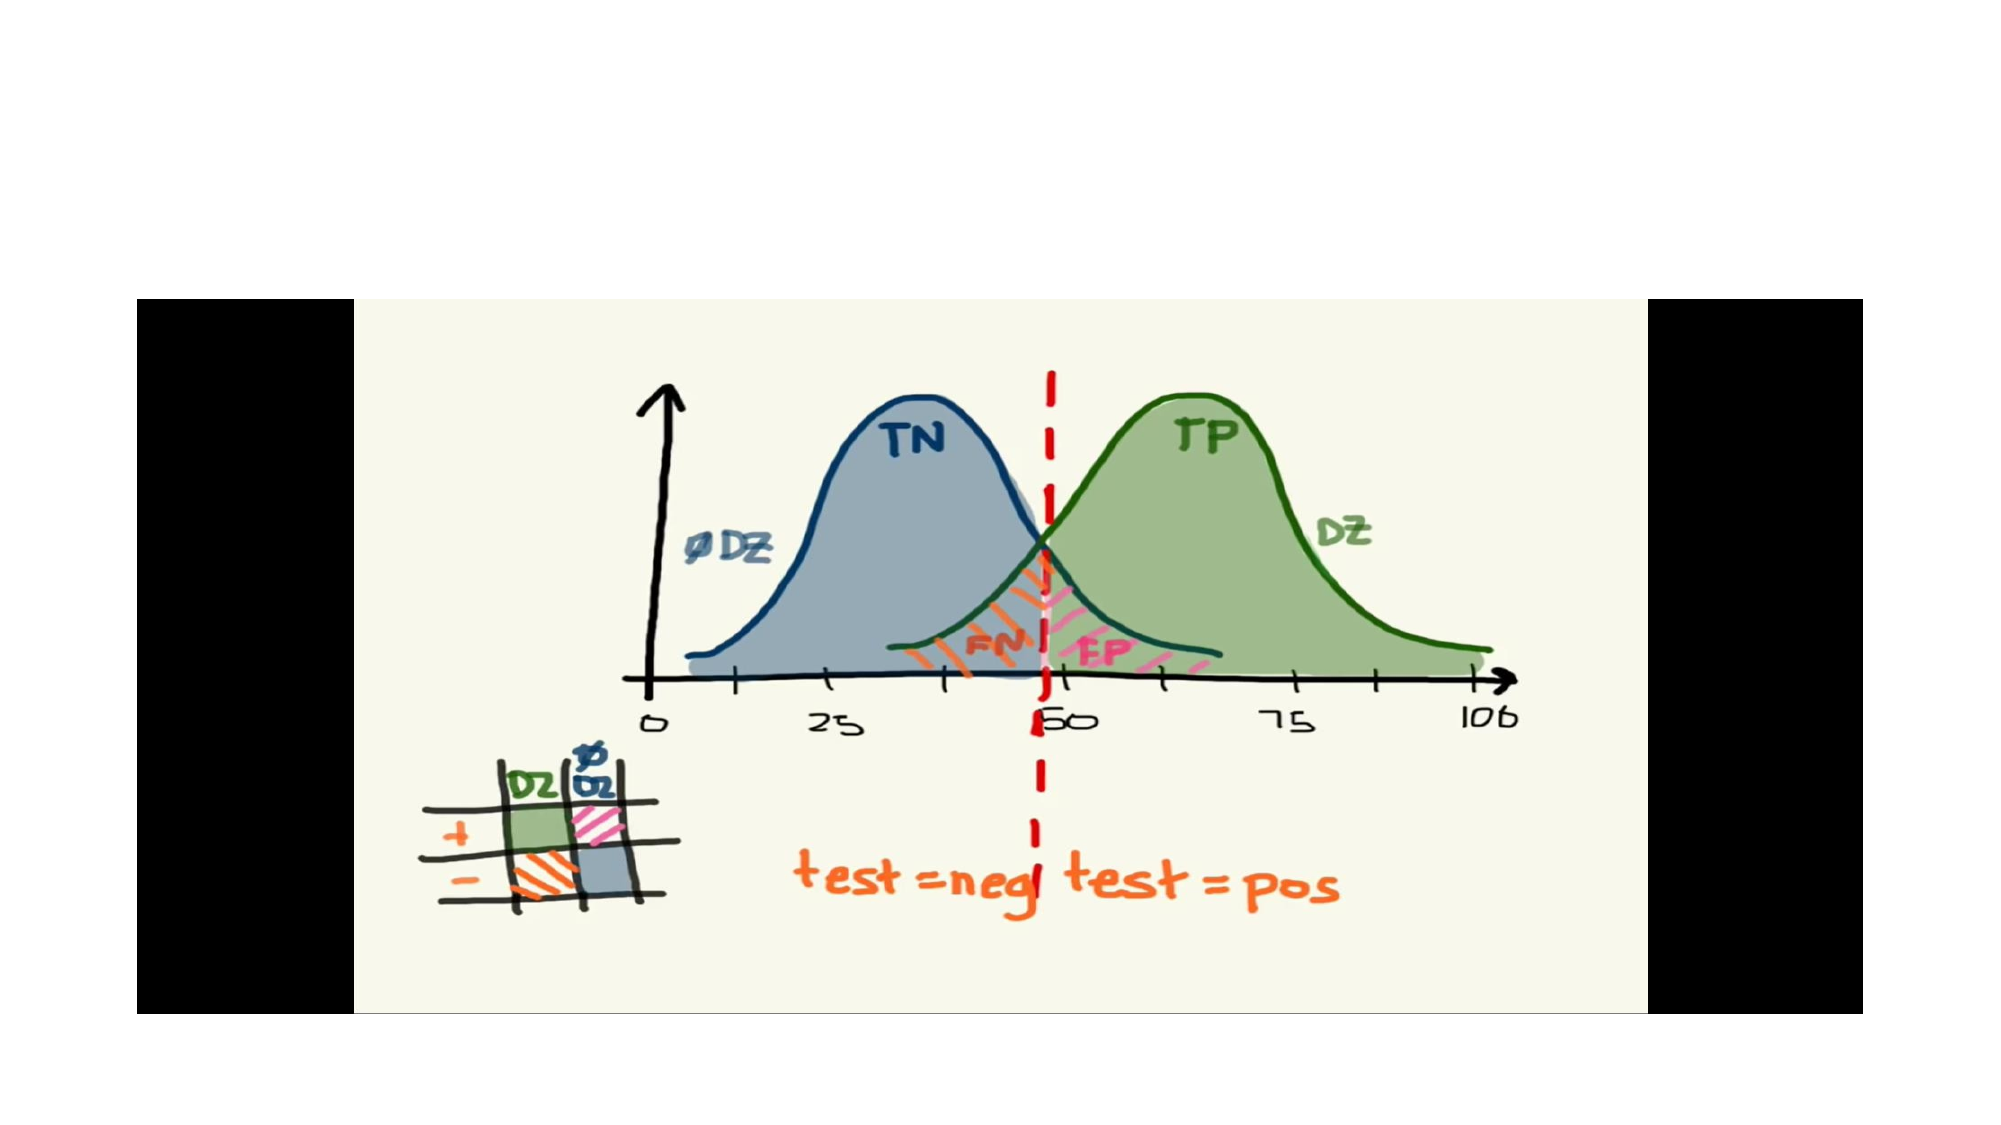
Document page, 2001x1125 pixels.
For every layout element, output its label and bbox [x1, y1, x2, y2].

picture [137, 299, 1863, 1014]
